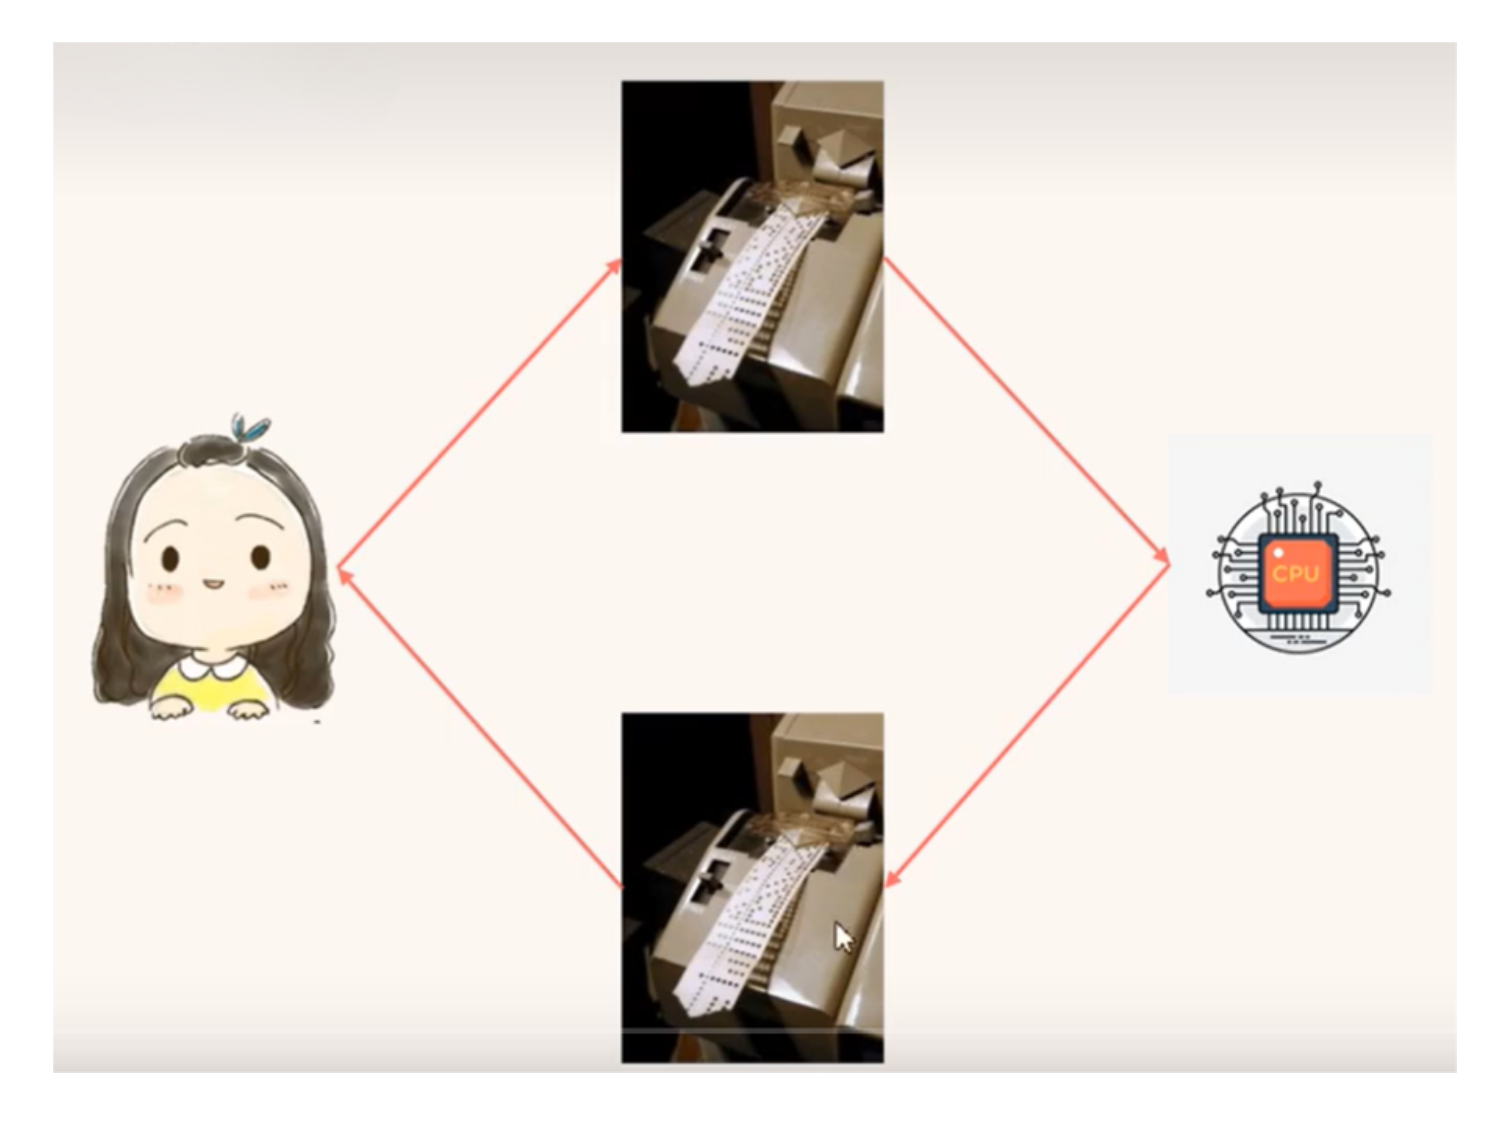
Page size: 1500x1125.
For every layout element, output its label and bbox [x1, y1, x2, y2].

picture [52, 42, 1457, 1073]
